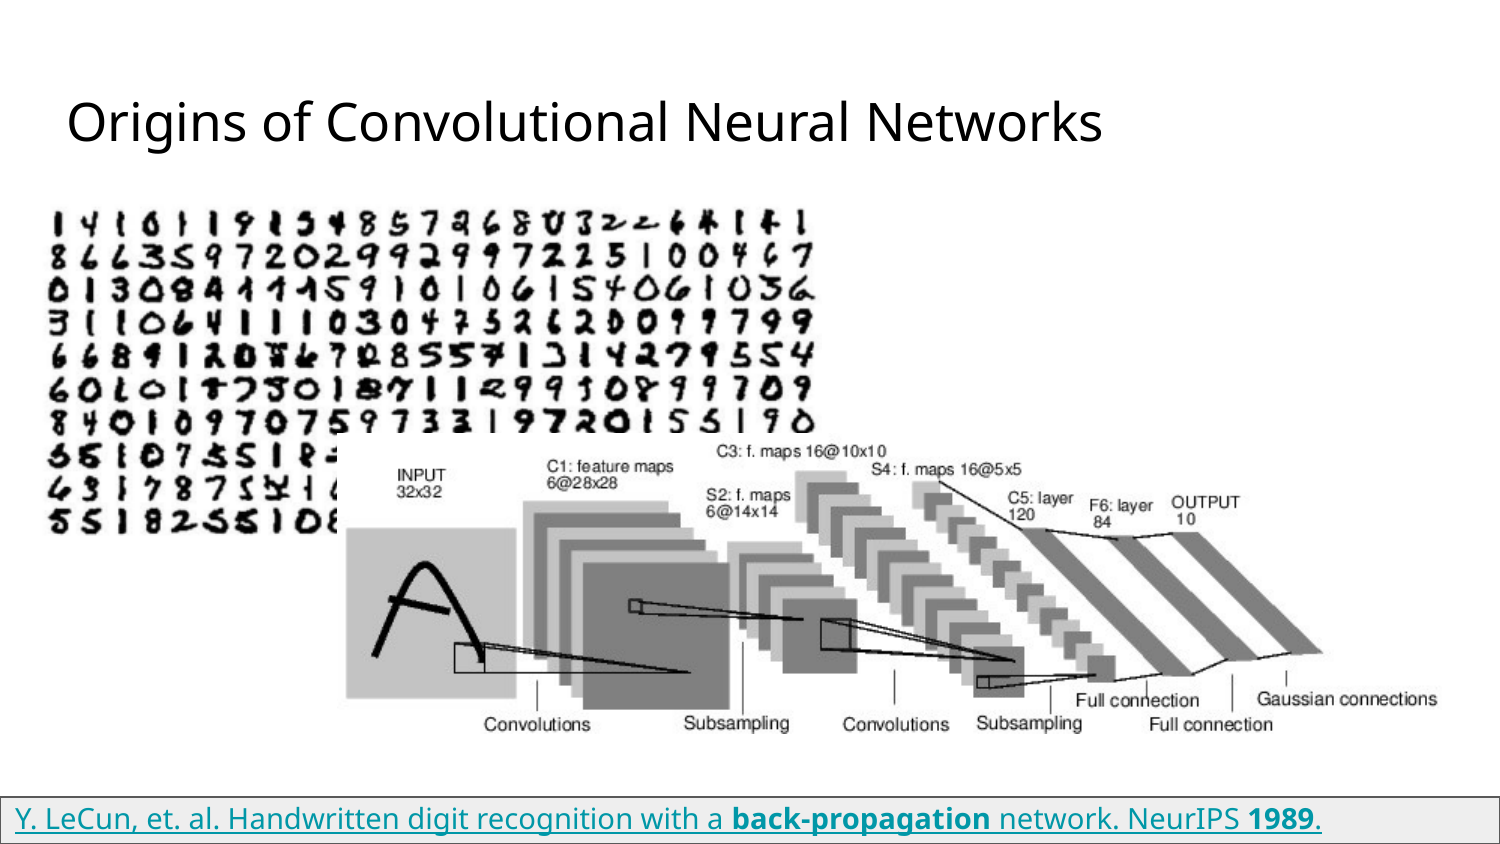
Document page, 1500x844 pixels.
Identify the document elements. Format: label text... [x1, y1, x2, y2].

picture [31, 193, 1442, 735]
text_box Y. LeCun, et. al. Handwritten digit recognition with a back-propagation network. NeurIPS 1989. [0, 796, 1500, 844]
title Origins of Convolutional Neural Networks [51, 72, 1449, 167]
